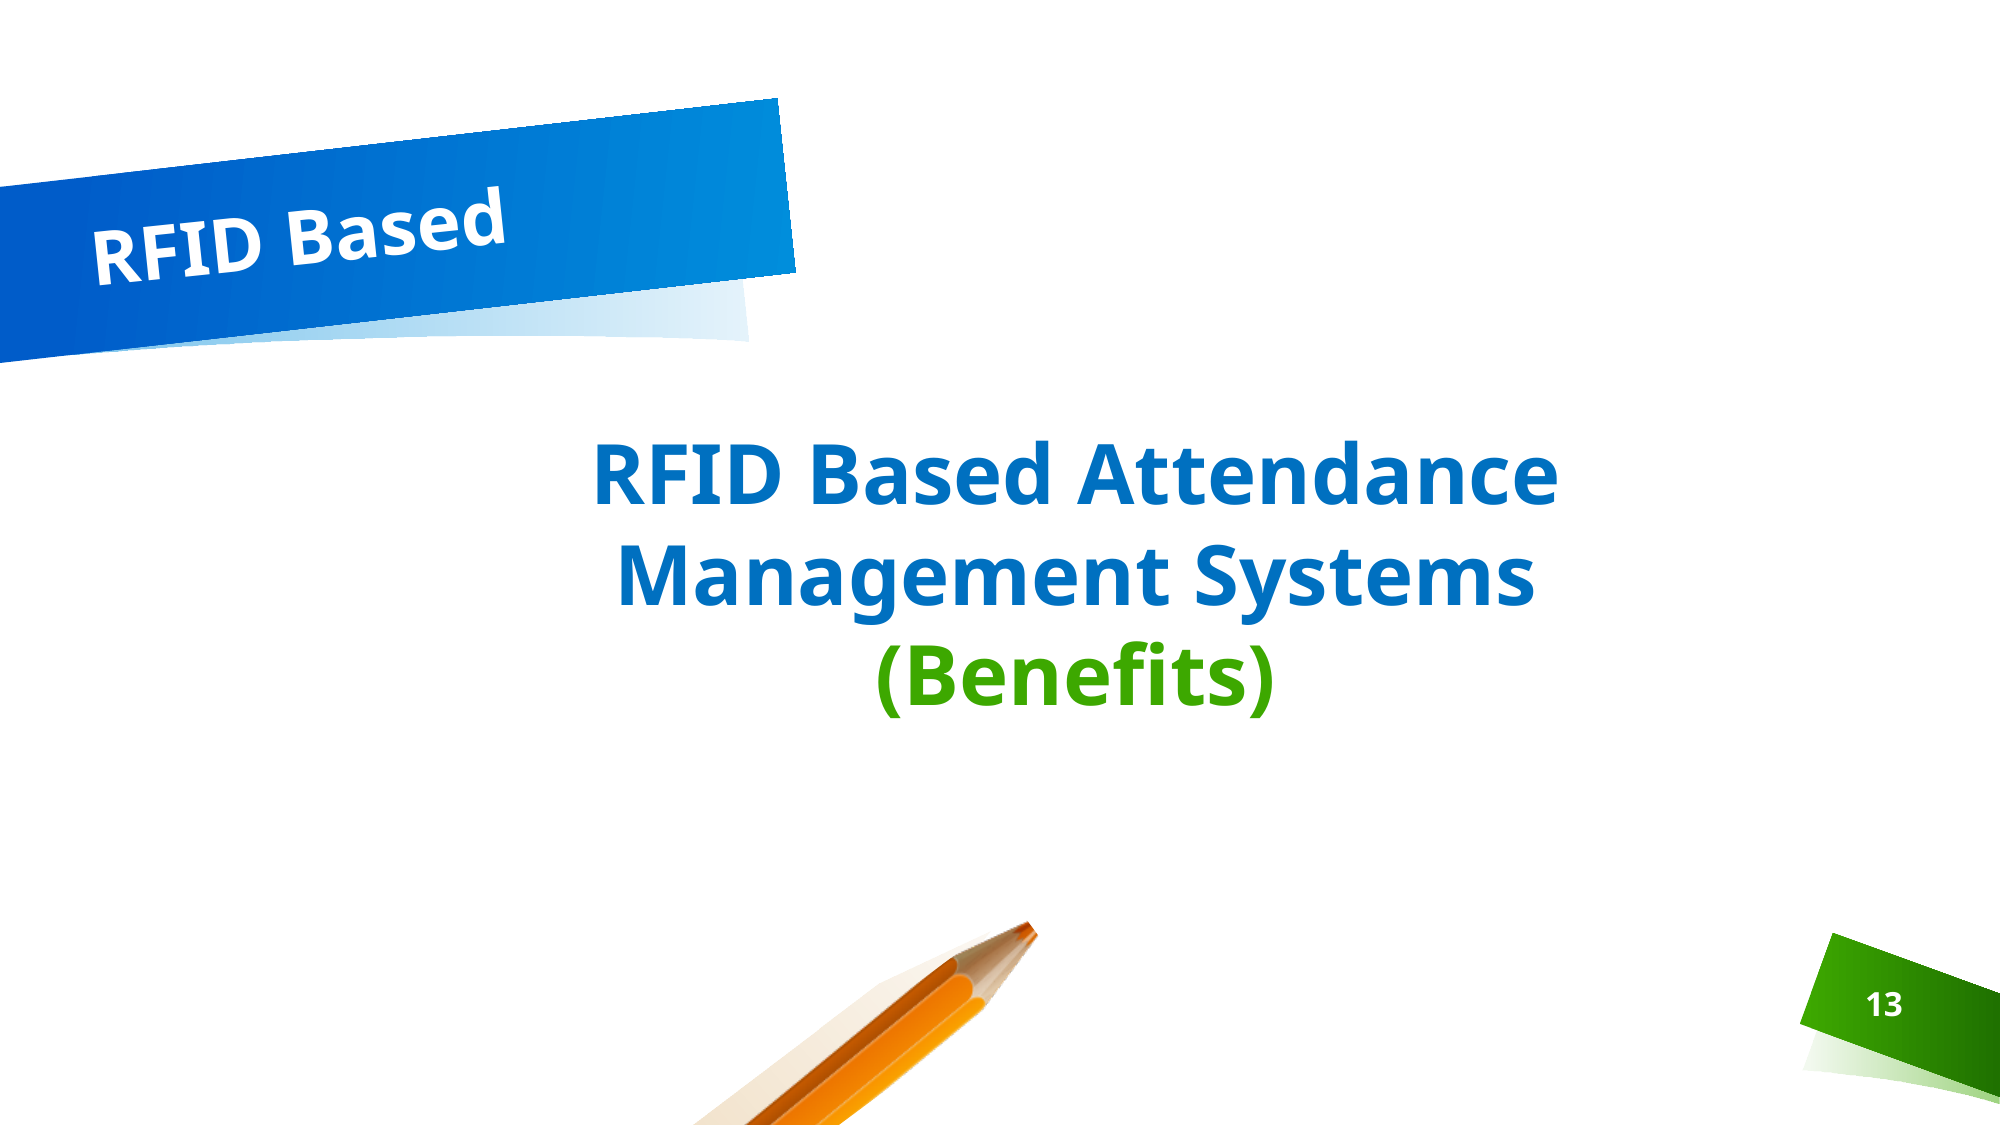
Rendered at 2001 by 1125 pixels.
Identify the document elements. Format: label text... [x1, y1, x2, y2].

text_box RFID Based Attendance Management Systems (Benefits) [557, 414, 1595, 730]
title RFID Based [66, 112, 679, 354]
slide_number ‹#› [1831, 975, 1937, 1036]
picture [725, 908, 1059, 1125]
